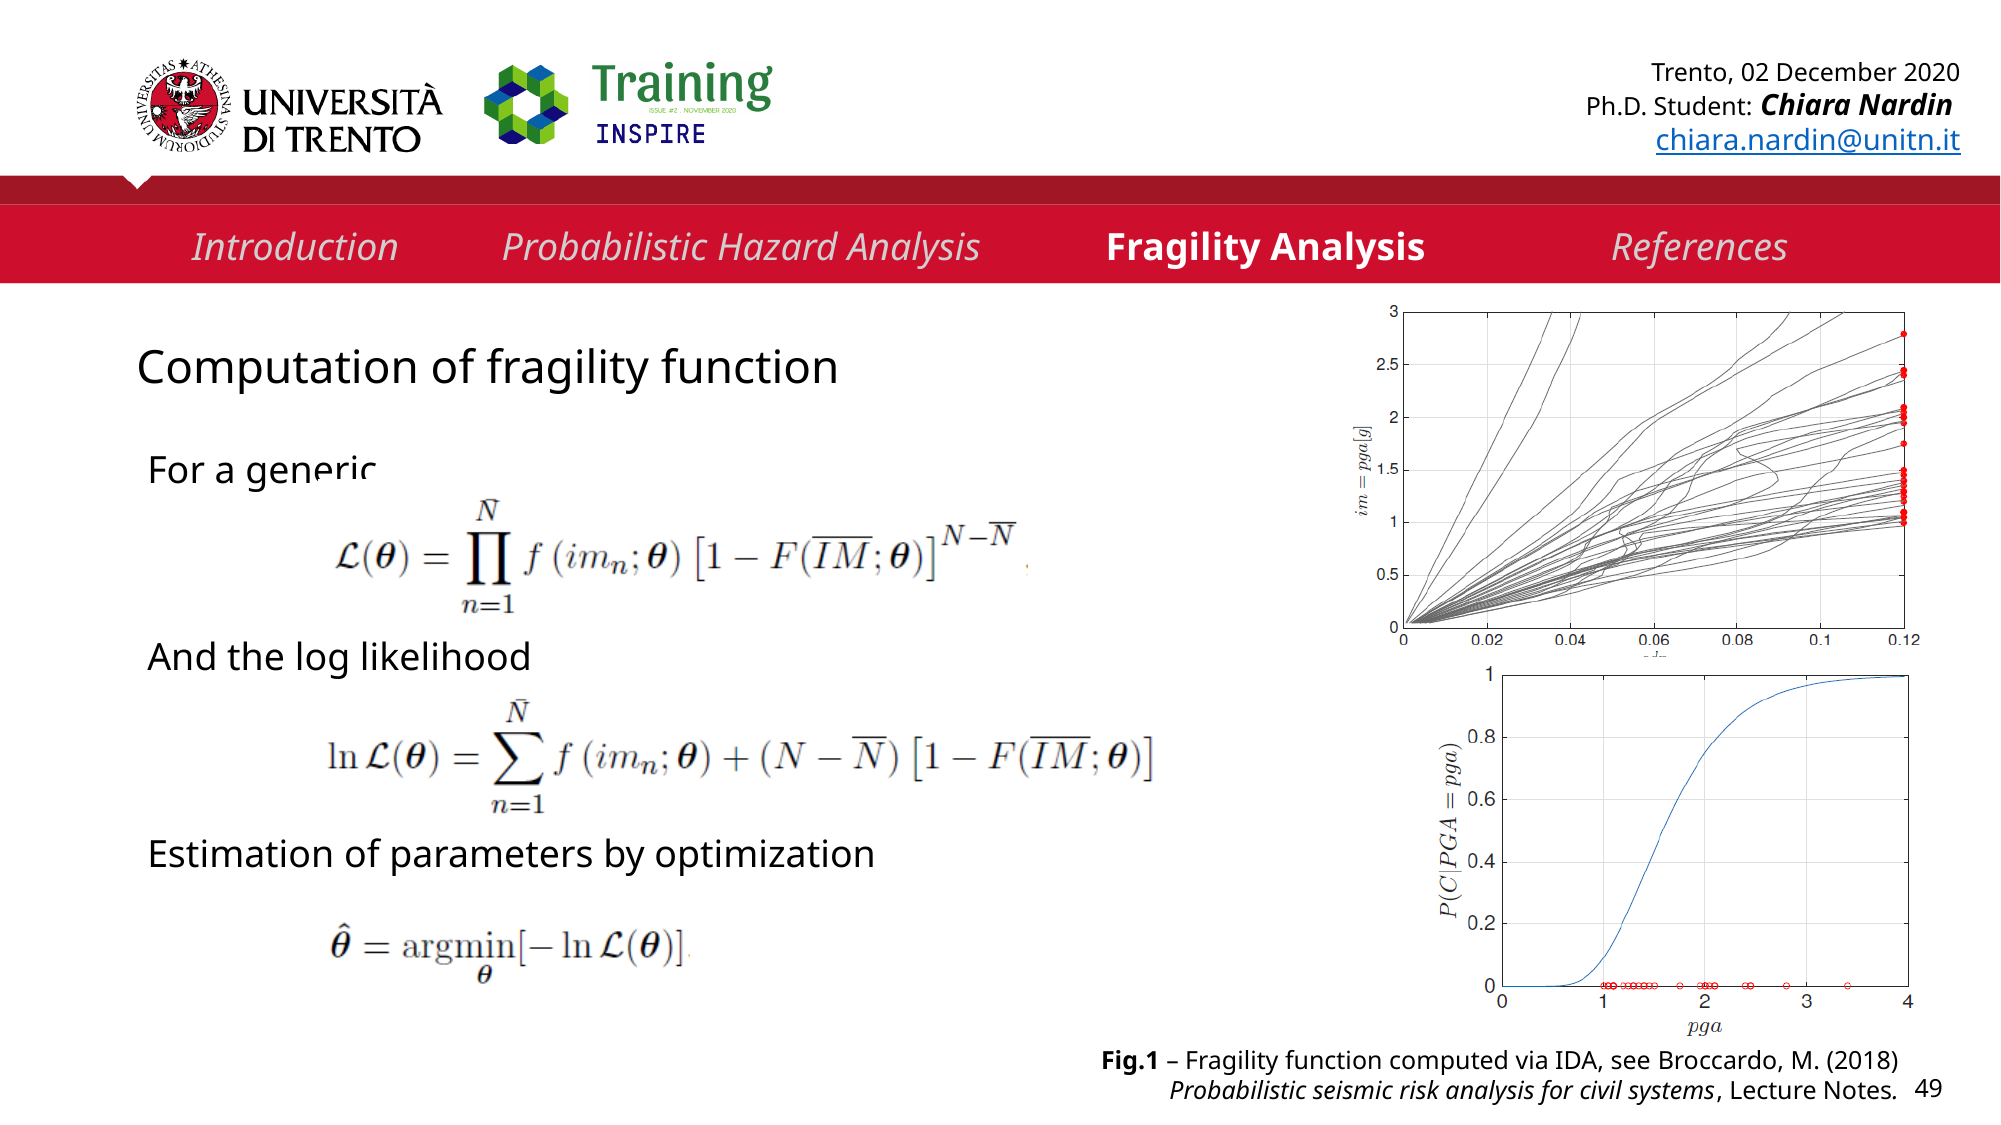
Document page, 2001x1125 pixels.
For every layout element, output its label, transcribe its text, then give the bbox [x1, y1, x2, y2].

text_box Fig.1 – Fragility function computed via IDA, see Broccardo, M. (2018) Probabilistic seismic risk analysis for civil systems, Lecture Notes. [1027, 1037, 1914, 1112]
picture [0, 0, 2001, 1125]
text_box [476, 61, 777, 163]
table_header References [1518, 213, 1881, 273]
list Computation of fragility function [121, 336, 1229, 408]
table_header Fragility Analysis [1013, 213, 1518, 273]
table_header Introduction [122, 213, 470, 273]
table_header Probabilistic Hazard Analysis [470, 213, 1013, 273]
text_box Trento, 02 December 2020 Ph.D. Student: Chiara Nardin chiara.nardin@unitn.it [1401, 48, 1976, 169]
slide_number 49 [1857, 1065, 2000, 1125]
